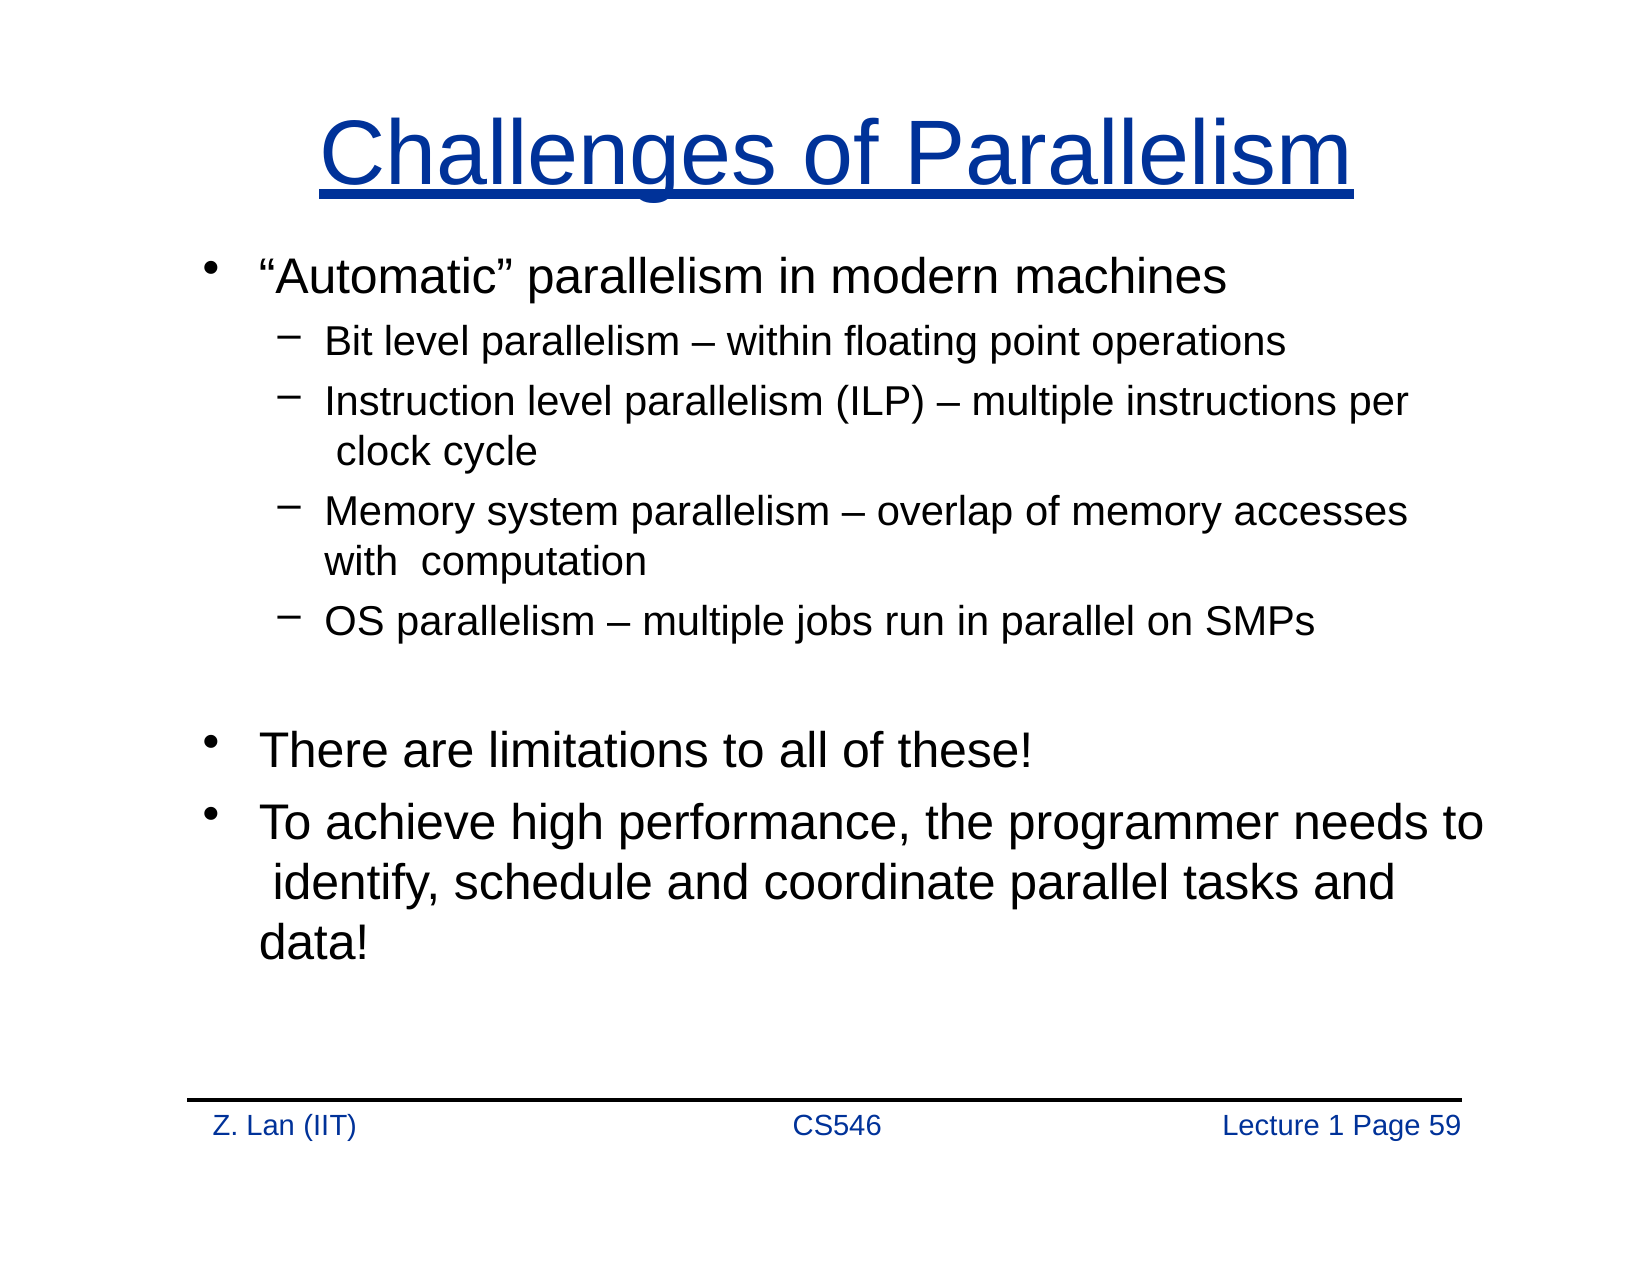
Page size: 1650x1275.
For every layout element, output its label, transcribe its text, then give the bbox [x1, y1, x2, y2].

text_box [74, 637, 1575, 1200]
text_box “Automatic” parallelism in modern machines Bit level parallelism – within floating point operations Instruction level parallelism (ILP) – multiple instructions per clock cycle Memory system parallelism – overlap of memory accesses with computation OS parallelism – multiple jobs run in parallel on SMPs There are limitations to all of these! To achieve high performance, the programmer needs to identify, schedule and coordinate parallel tasks and data! [200, 243, 1499, 970]
footer Z. Lan (IIT) [210, 1110, 360, 1275]
slide_number CS546 [790, 1110, 885, 1275]
title Challenges of Parallelism [98, 62, 1552, 306]
slide_number Lecture 1 Page 59 [1197, 1110, 1464, 1275]
